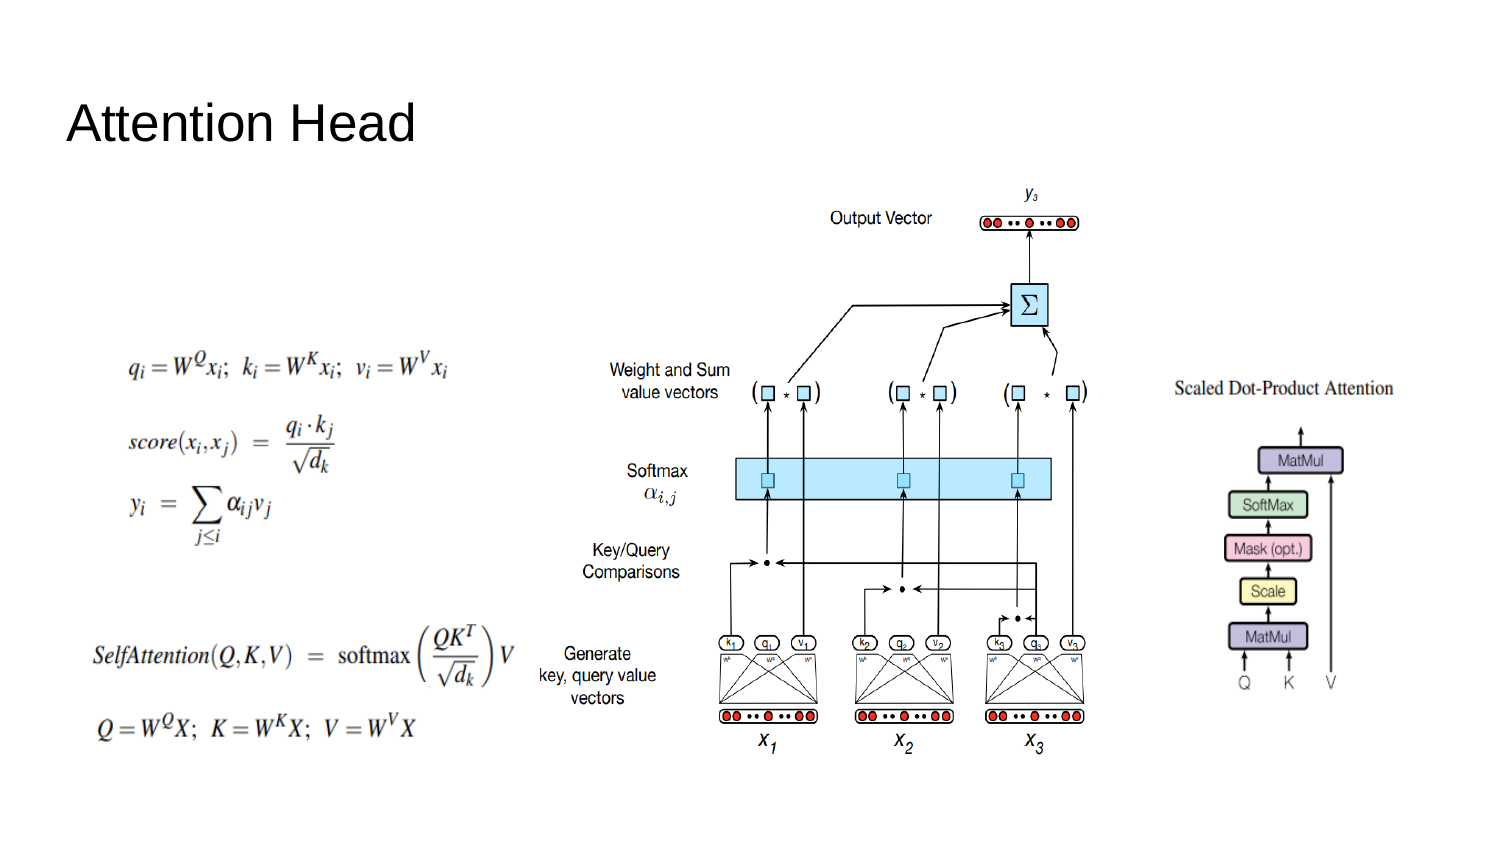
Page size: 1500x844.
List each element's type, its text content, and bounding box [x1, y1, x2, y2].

picture [74, 166, 1096, 761]
picture [109, 334, 459, 551]
title Attention Head [51, 72, 1449, 167]
picture [1141, 357, 1407, 707]
